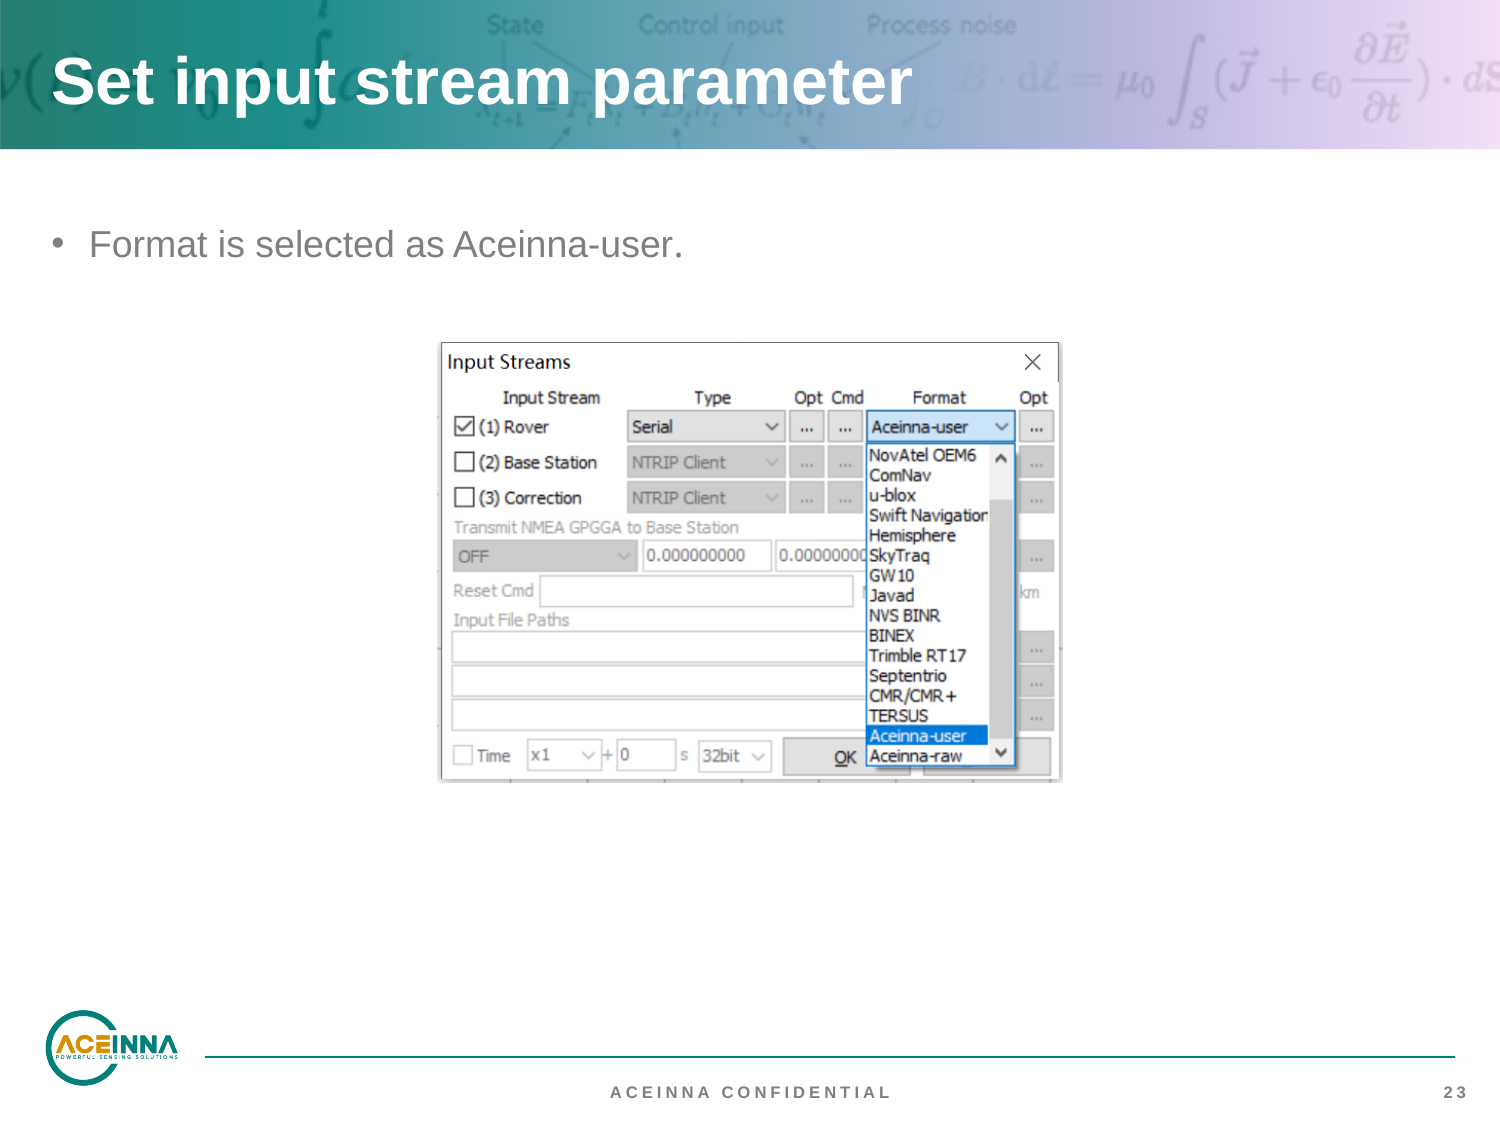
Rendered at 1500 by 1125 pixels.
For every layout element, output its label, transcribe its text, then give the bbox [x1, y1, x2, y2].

picture [0, 0, 1500, 1125]
list Format is selected as Aceinna-user. [36, 189, 1450, 1044]
title Set input stream parameter [36, 15, 1450, 150]
